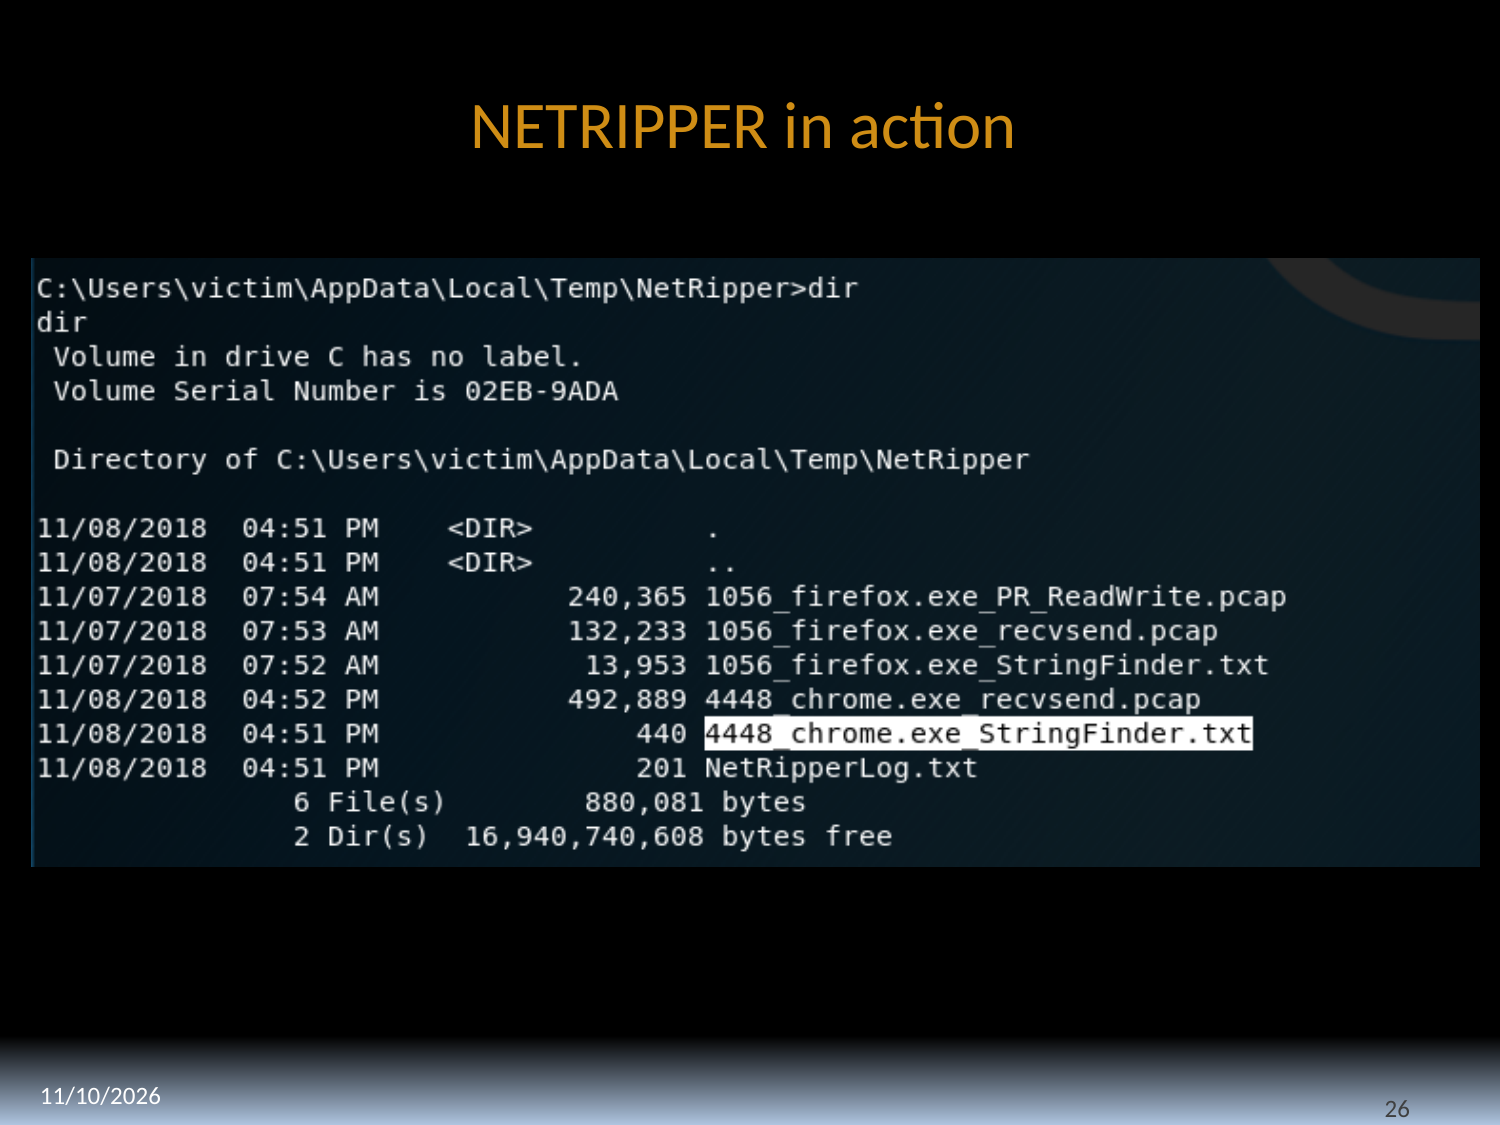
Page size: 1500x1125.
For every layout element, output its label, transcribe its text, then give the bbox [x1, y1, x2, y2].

text_box NETRIPPER in action [37, 74, 1450, 170]
slide_number 26 [1074, 1077, 1425, 1125]
picture [31, 257, 1480, 868]
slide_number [24, 1065, 375, 1125]
